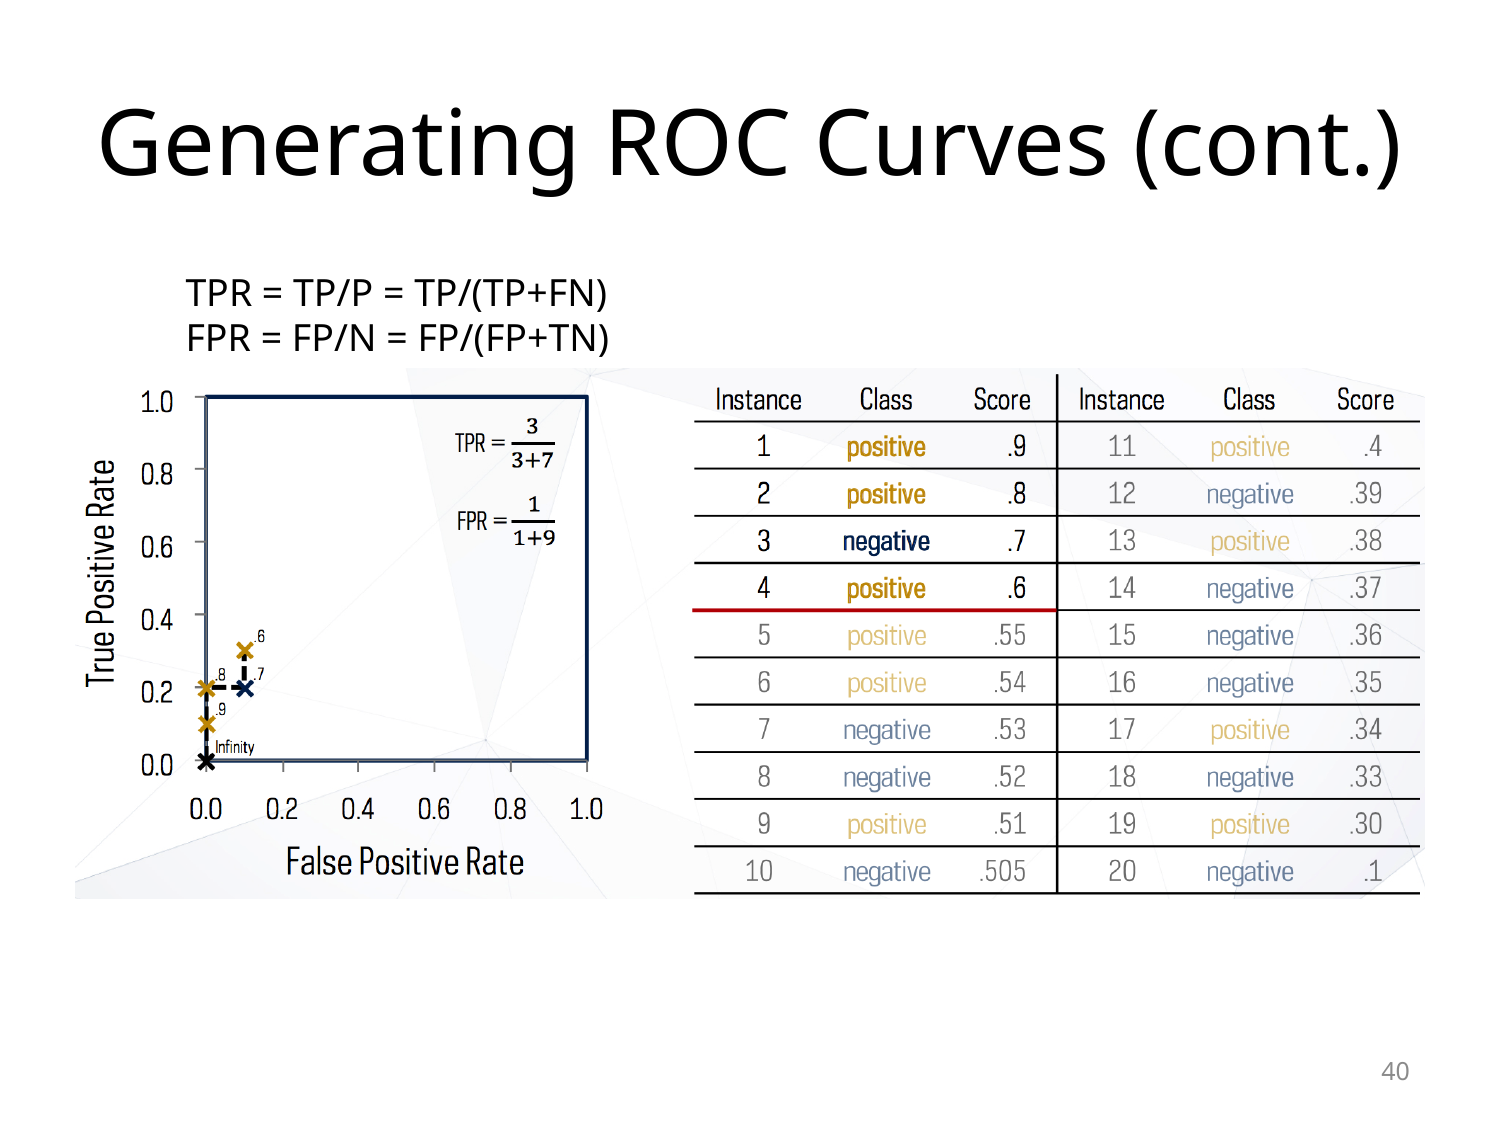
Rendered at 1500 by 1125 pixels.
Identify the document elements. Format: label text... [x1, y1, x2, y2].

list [74, 368, 1426, 899]
title Generating ROC Curves (cont.) [75, 45, 1425, 233]
slide_number 40 [1074, 1042, 1425, 1103]
text_box TPR = TP/P = TP/(TP+FN) FPR = FP/N = FP/(FP+TN) [20, 261, 771, 367]
